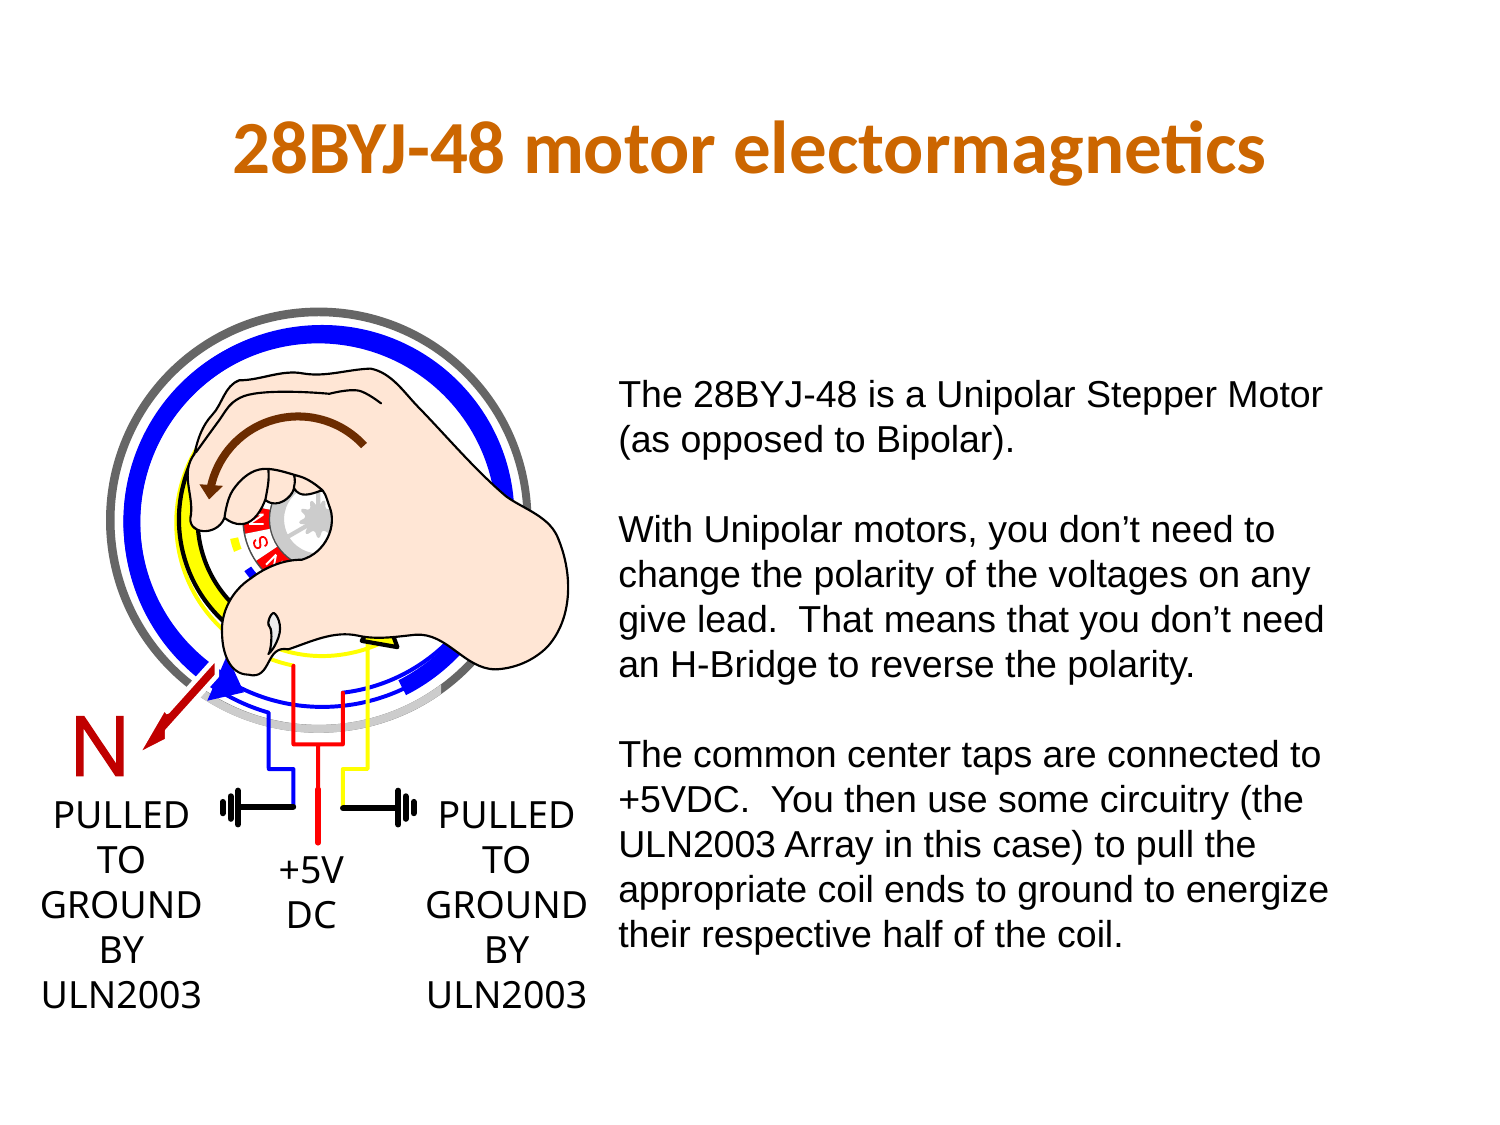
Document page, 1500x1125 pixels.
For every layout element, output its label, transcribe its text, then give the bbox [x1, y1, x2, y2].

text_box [75, 367, 575, 777]
title 28BYJ-48 motor electormagnetics [112, 50, 1388, 238]
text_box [10, 782, 294, 1026]
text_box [105, 307, 532, 365]
text_box The 28BYJ-48 is a Unipolar Stepper Motor (as opposed to Bipolar). With Unipolar motors, you don’t need to change the polarity of the voltages on any give lead. That means that you don’t need an H-Bridge to reverse the polarity. The common center taps are connected to +5VDC. You then use some circuitry (the ULN2003 Array in this case) to pull the appropriate coil ends to ground to energize their respective half of the coil. [603, 362, 1374, 963]
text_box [342, 782, 618, 1026]
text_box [298, 789, 337, 946]
